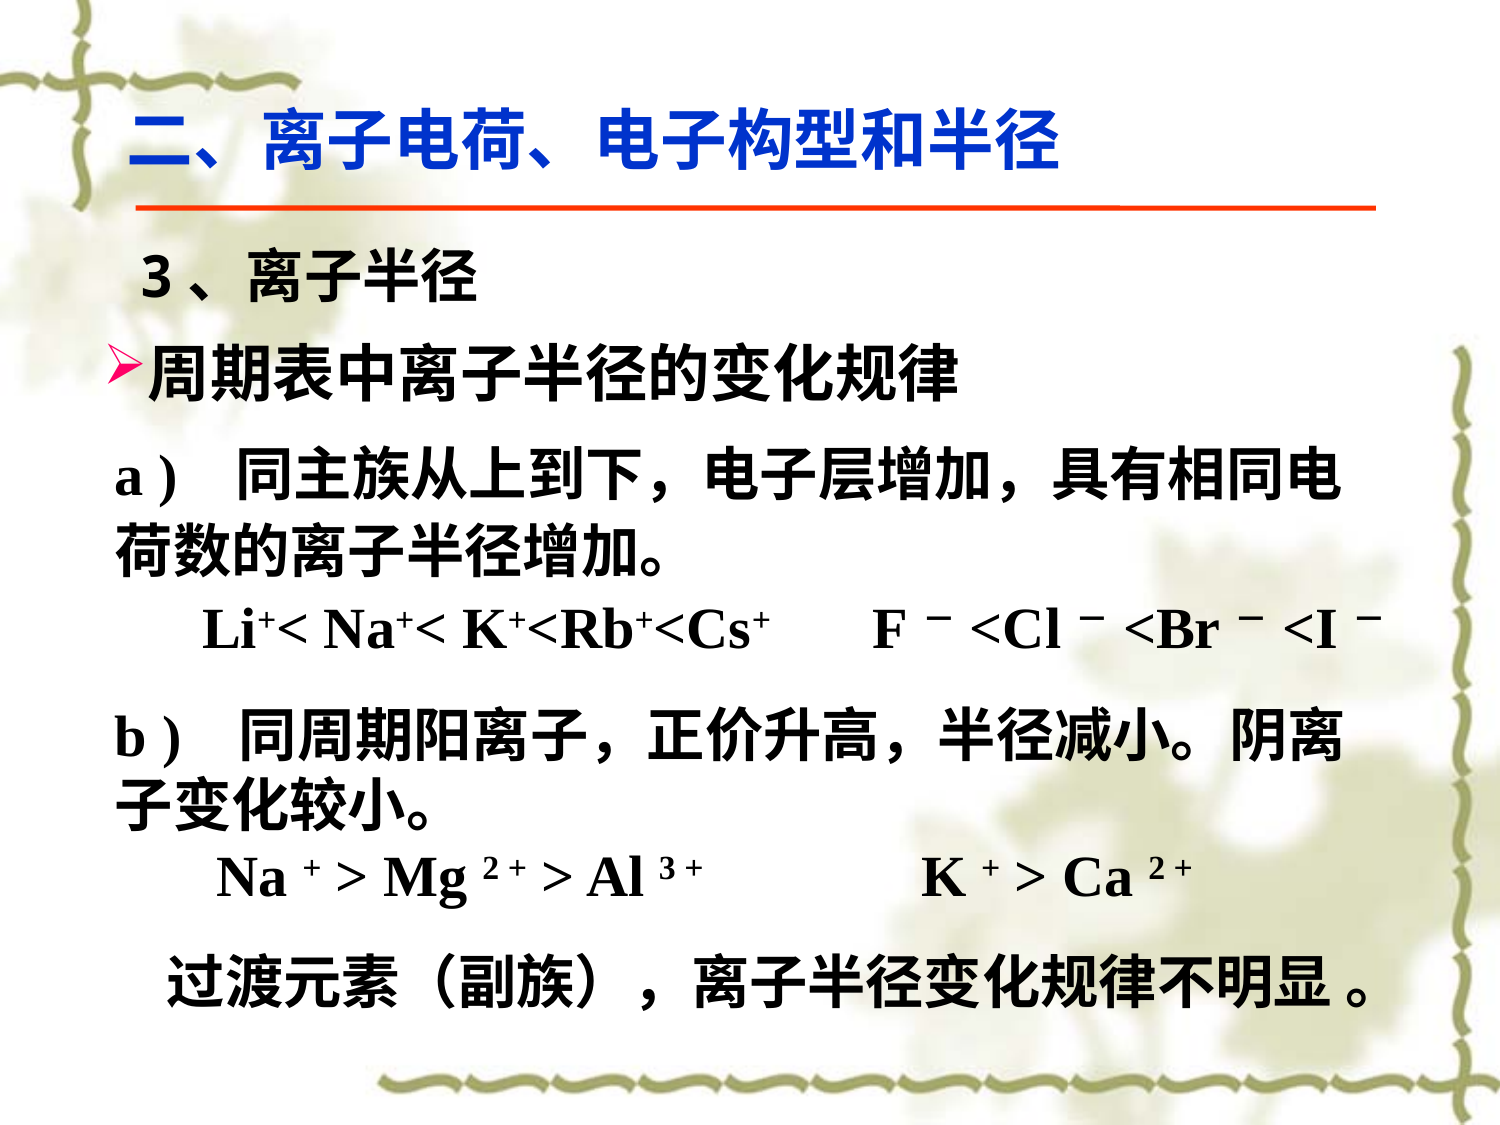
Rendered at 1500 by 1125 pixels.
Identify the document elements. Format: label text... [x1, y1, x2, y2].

text_box 过渡元素（副族），离子半径变化规律不明显 。 [152, 938, 1419, 1023]
text_box 3、离子半径 [123, 231, 774, 317]
text_box b ) 同周期阳离子，正价升高，半径减小。阴离子变化较小。 Na + > Mg 2 + > Al 3 + K + > Ca 2 + [100, 690, 1413, 916]
text_box a ) 同主族从上到下，电子层增加，具有相同电荷数的离子半径增加。 Li+< Na+< K+<Rb+<Cs+ F－<Cl－<Br－<I－ [100, 422, 1413, 668]
text_box 二、离子电荷、电子构型和半径 [111, 90, 1353, 185]
picture [0, 0, 1500, 1125]
text_box 周期表中离子半径的变化规律 [88, 326, 1414, 416]
